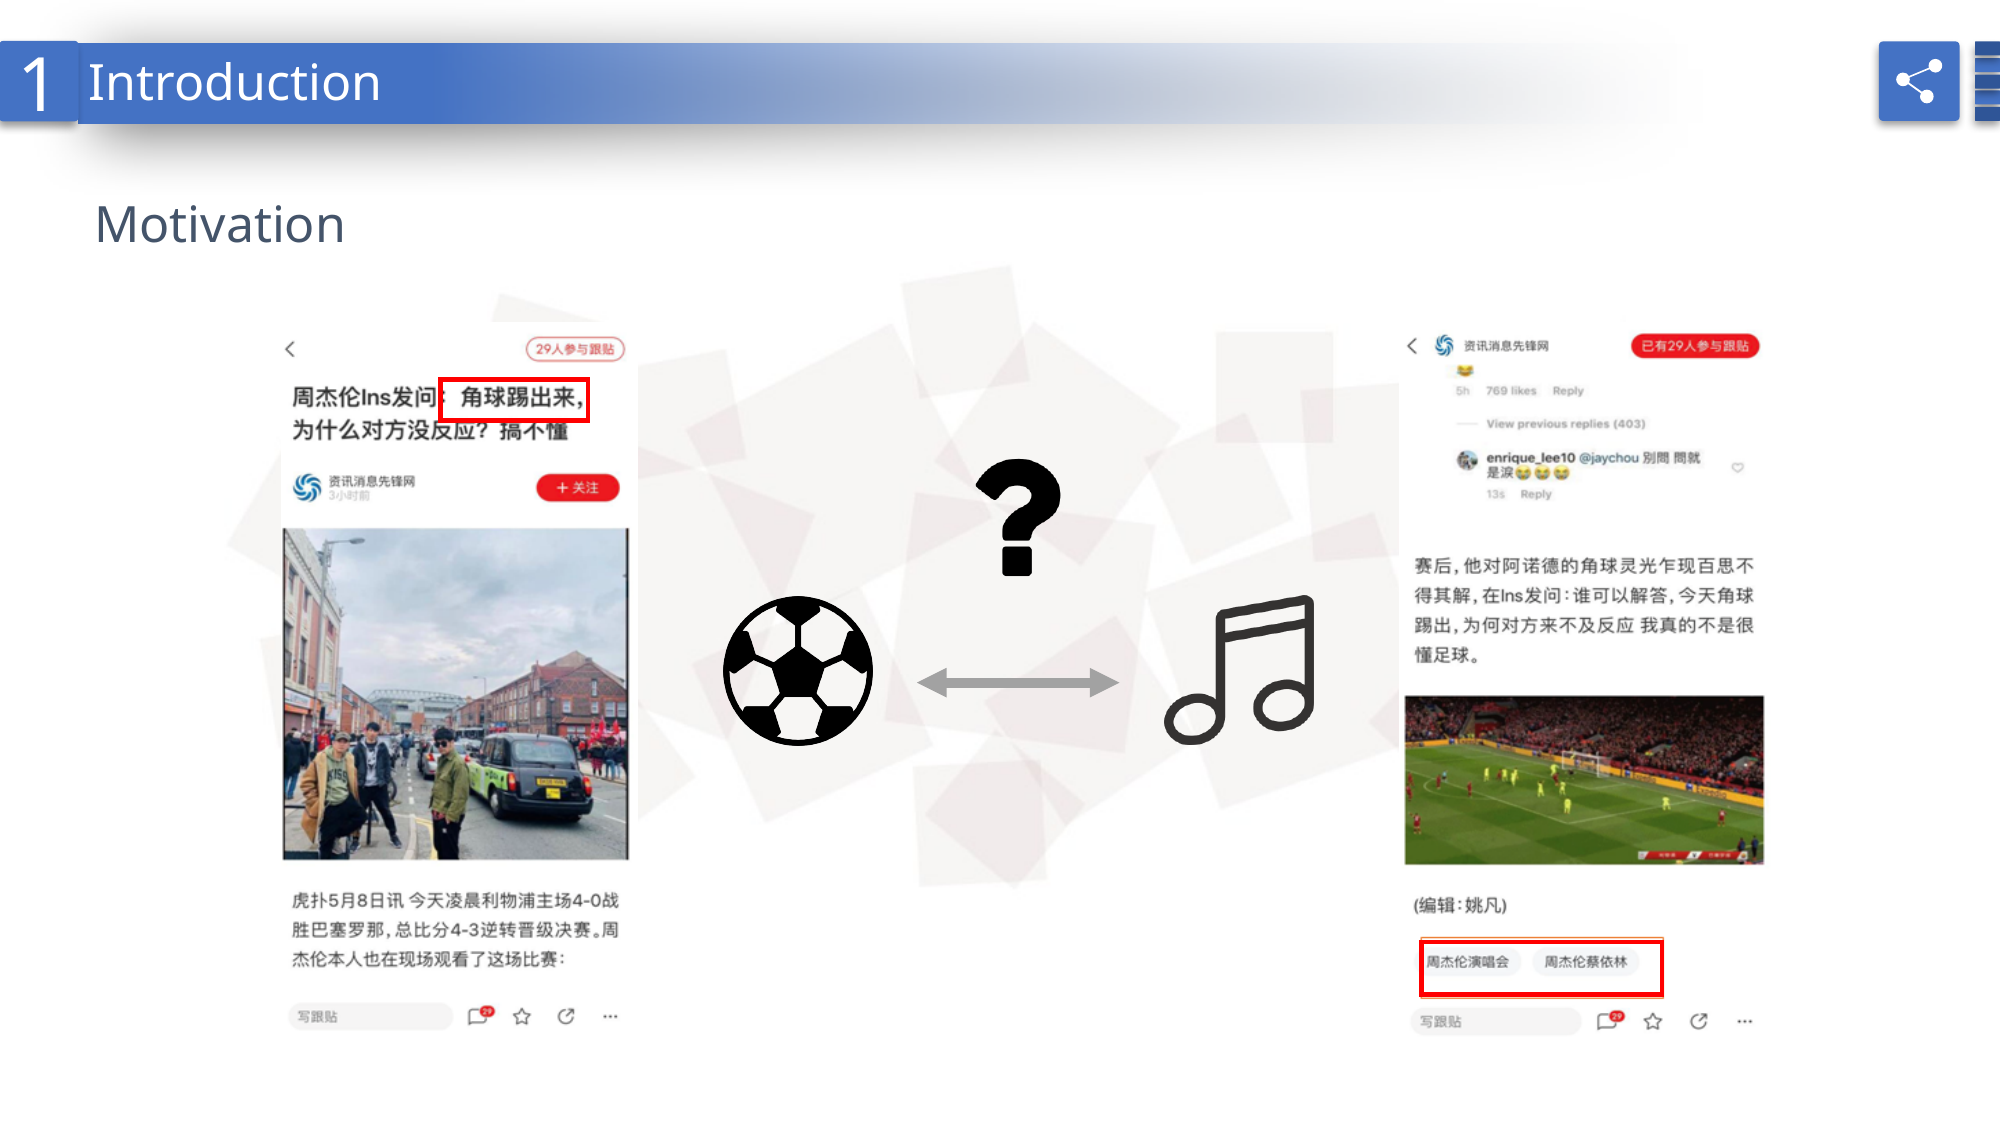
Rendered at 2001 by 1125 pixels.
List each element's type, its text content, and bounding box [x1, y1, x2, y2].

text_box Motivation [79, 166, 362, 260]
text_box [1878, 41, 2000, 121]
text_box [85, 43, 1679, 124]
text_box Introduction [73, 43, 413, 119]
text_box 1 [0, 39, 80, 123]
picture [0, 0, 2001, 1125]
